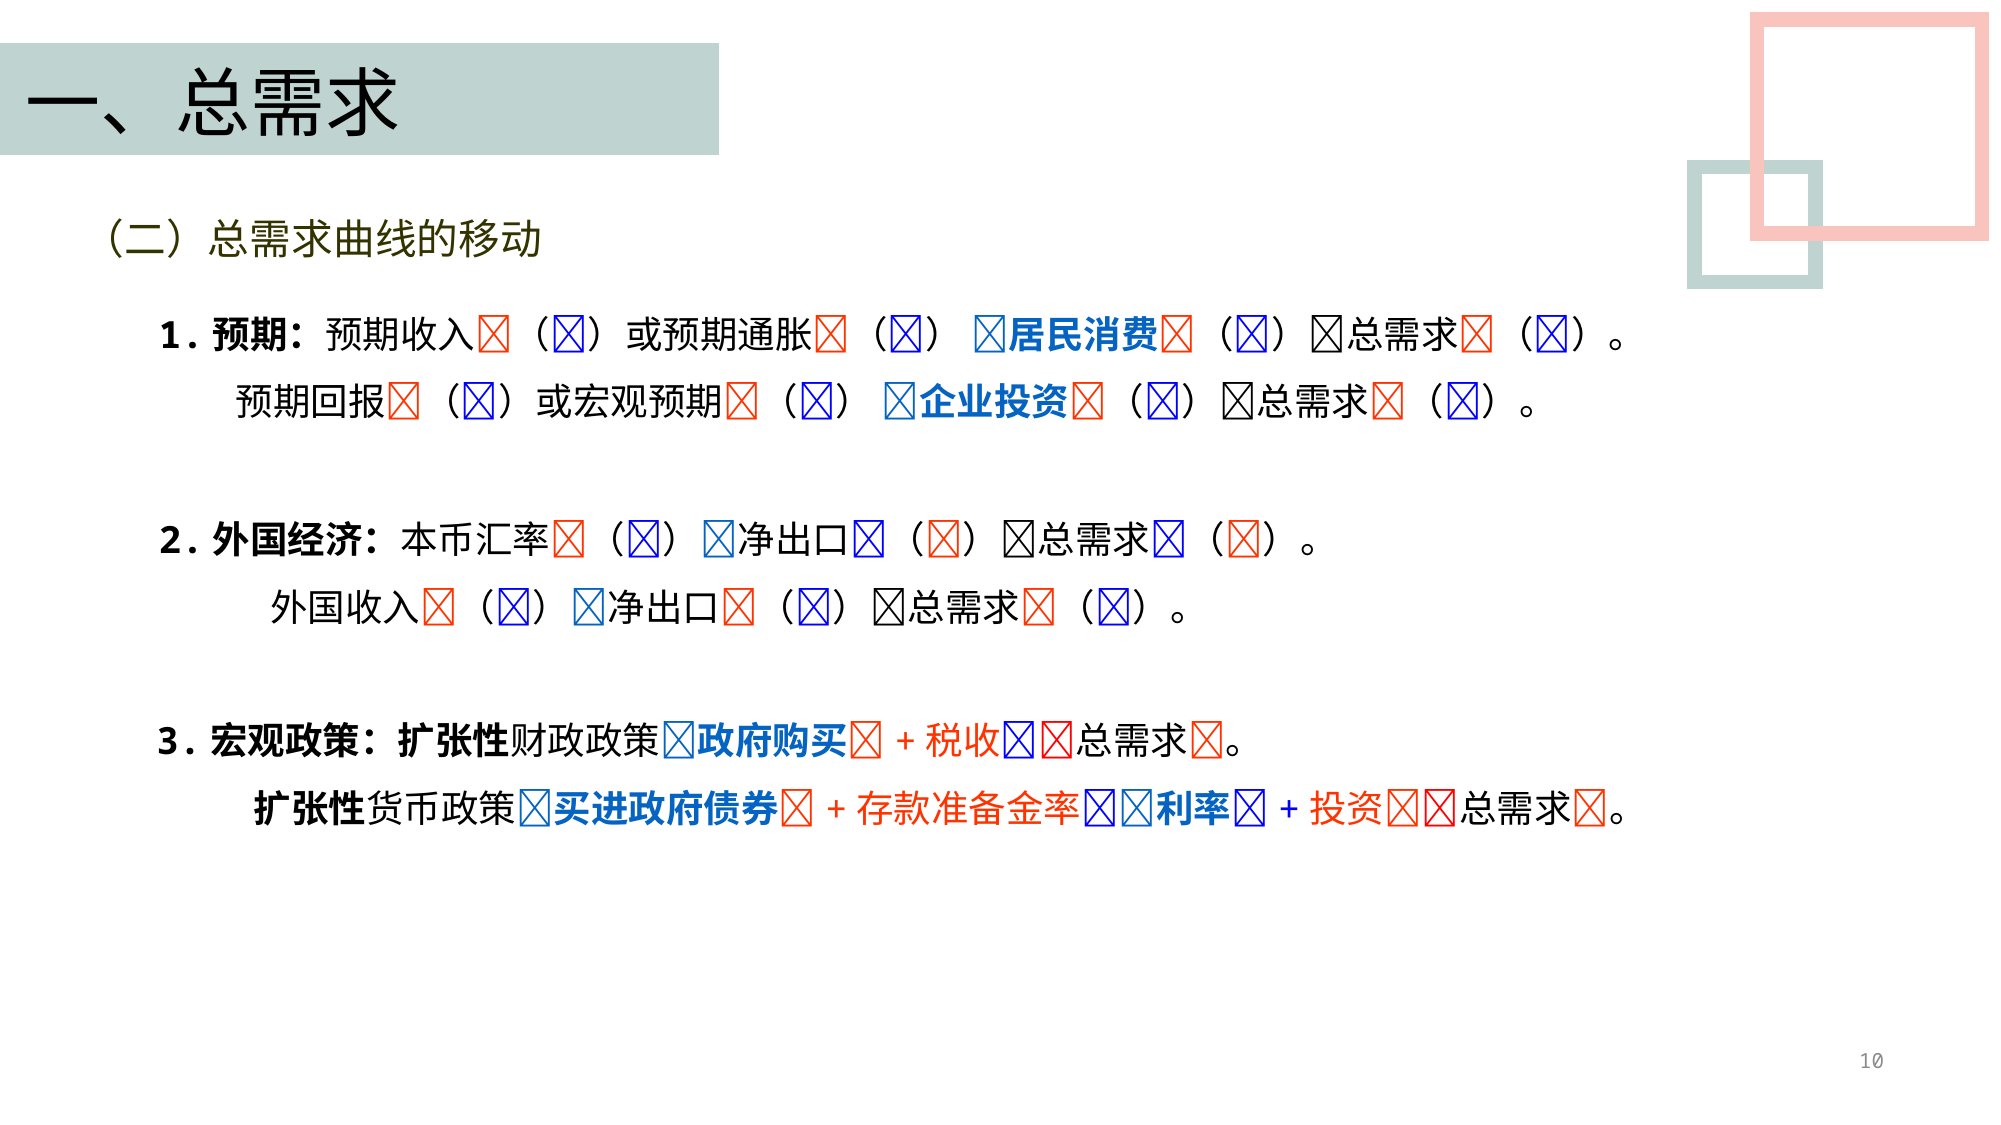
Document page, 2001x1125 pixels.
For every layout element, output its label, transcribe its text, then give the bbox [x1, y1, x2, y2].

text_box （二）总需求曲线的移动 [67, 205, 557, 270]
text_box 2.外国经济：本币汇率（）净出口（）总需求（）。 外国收入（）净出口（）总需求（）。 [90, 522, 1862, 668]
slide_number 10 [1456, 1035, 1900, 1088]
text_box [0, 43, 719, 154]
text_box [1694, 166, 1816, 283]
text_box 1.预期：预期收入（）或预期通胀（） 居民消费（）总需求（）。 预期回报（）或宏观预期（） 企业投资（）总需求（）。 [90, 284, 1862, 428]
text_box [1756, 19, 1983, 235]
text_box 3.宏观政策：扩张性财政政策政府购买+税收总需求。 扩张性货币政策买进政府债券+存款准备金率利率+投资总需求。 [65, 648, 1822, 876]
